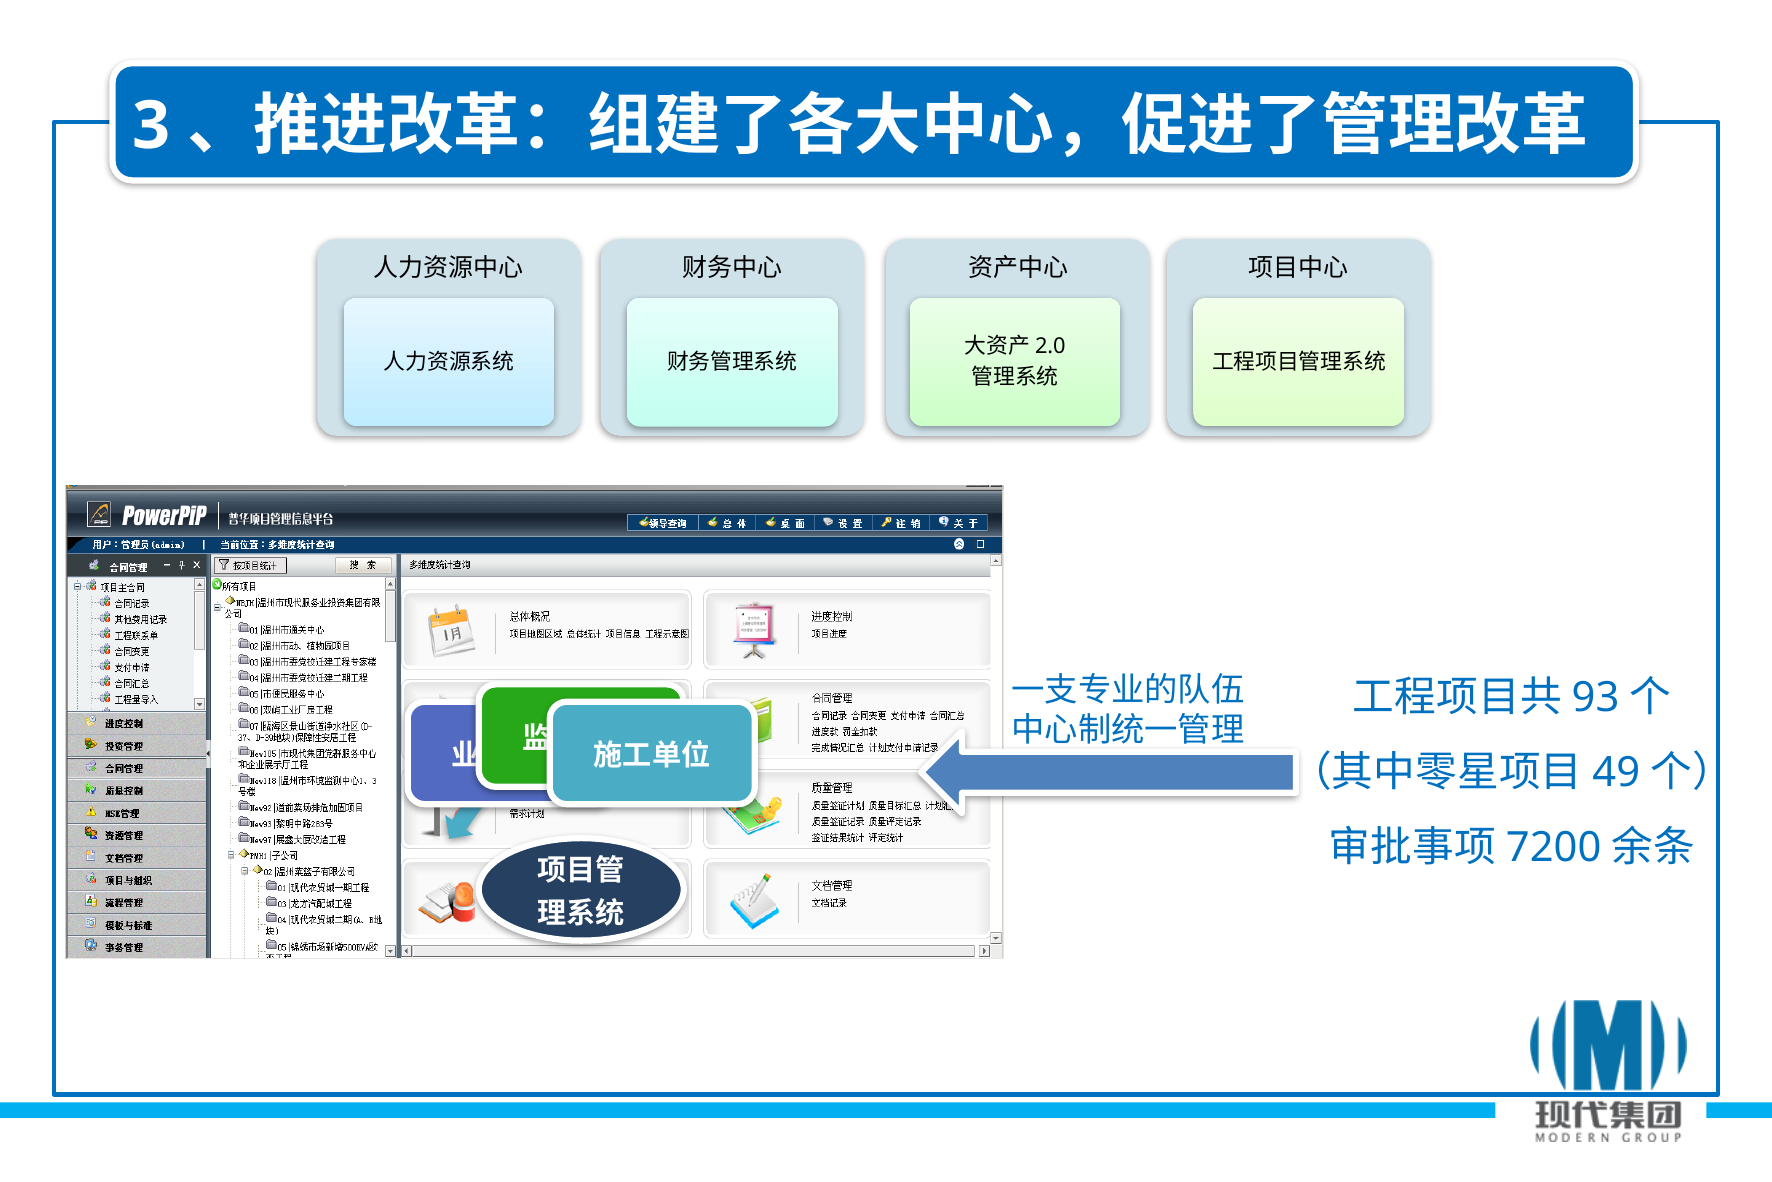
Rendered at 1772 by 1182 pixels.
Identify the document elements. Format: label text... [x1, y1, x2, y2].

picture [1530, 1000, 1687, 1142]
text_box 一支专业的队伍 中心制统一管理 [1007, 660, 1260, 756]
text_box [1007, 748, 1300, 796]
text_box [626, 297, 838, 427]
text_box [1706, 1102, 1772, 1118]
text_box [909, 297, 1121, 427]
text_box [600, 238, 865, 437]
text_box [1193, 297, 1405, 427]
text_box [1166, 238, 1431, 437]
text_box [52, 120, 1720, 1097]
text_box 工程项目共93个 （其中零星项目49个） 审批事项7200余条 [1275, 637, 1749, 878]
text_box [343, 297, 555, 427]
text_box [170, 684, 992, 1095]
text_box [317, 238, 582, 437]
text_box 3、推进改革：组建了各大中心，促进了管理改革 [109, 60, 1640, 184]
picture [65, 484, 1004, 959]
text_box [885, 238, 1150, 437]
text_box [0, 1102, 1496, 1118]
